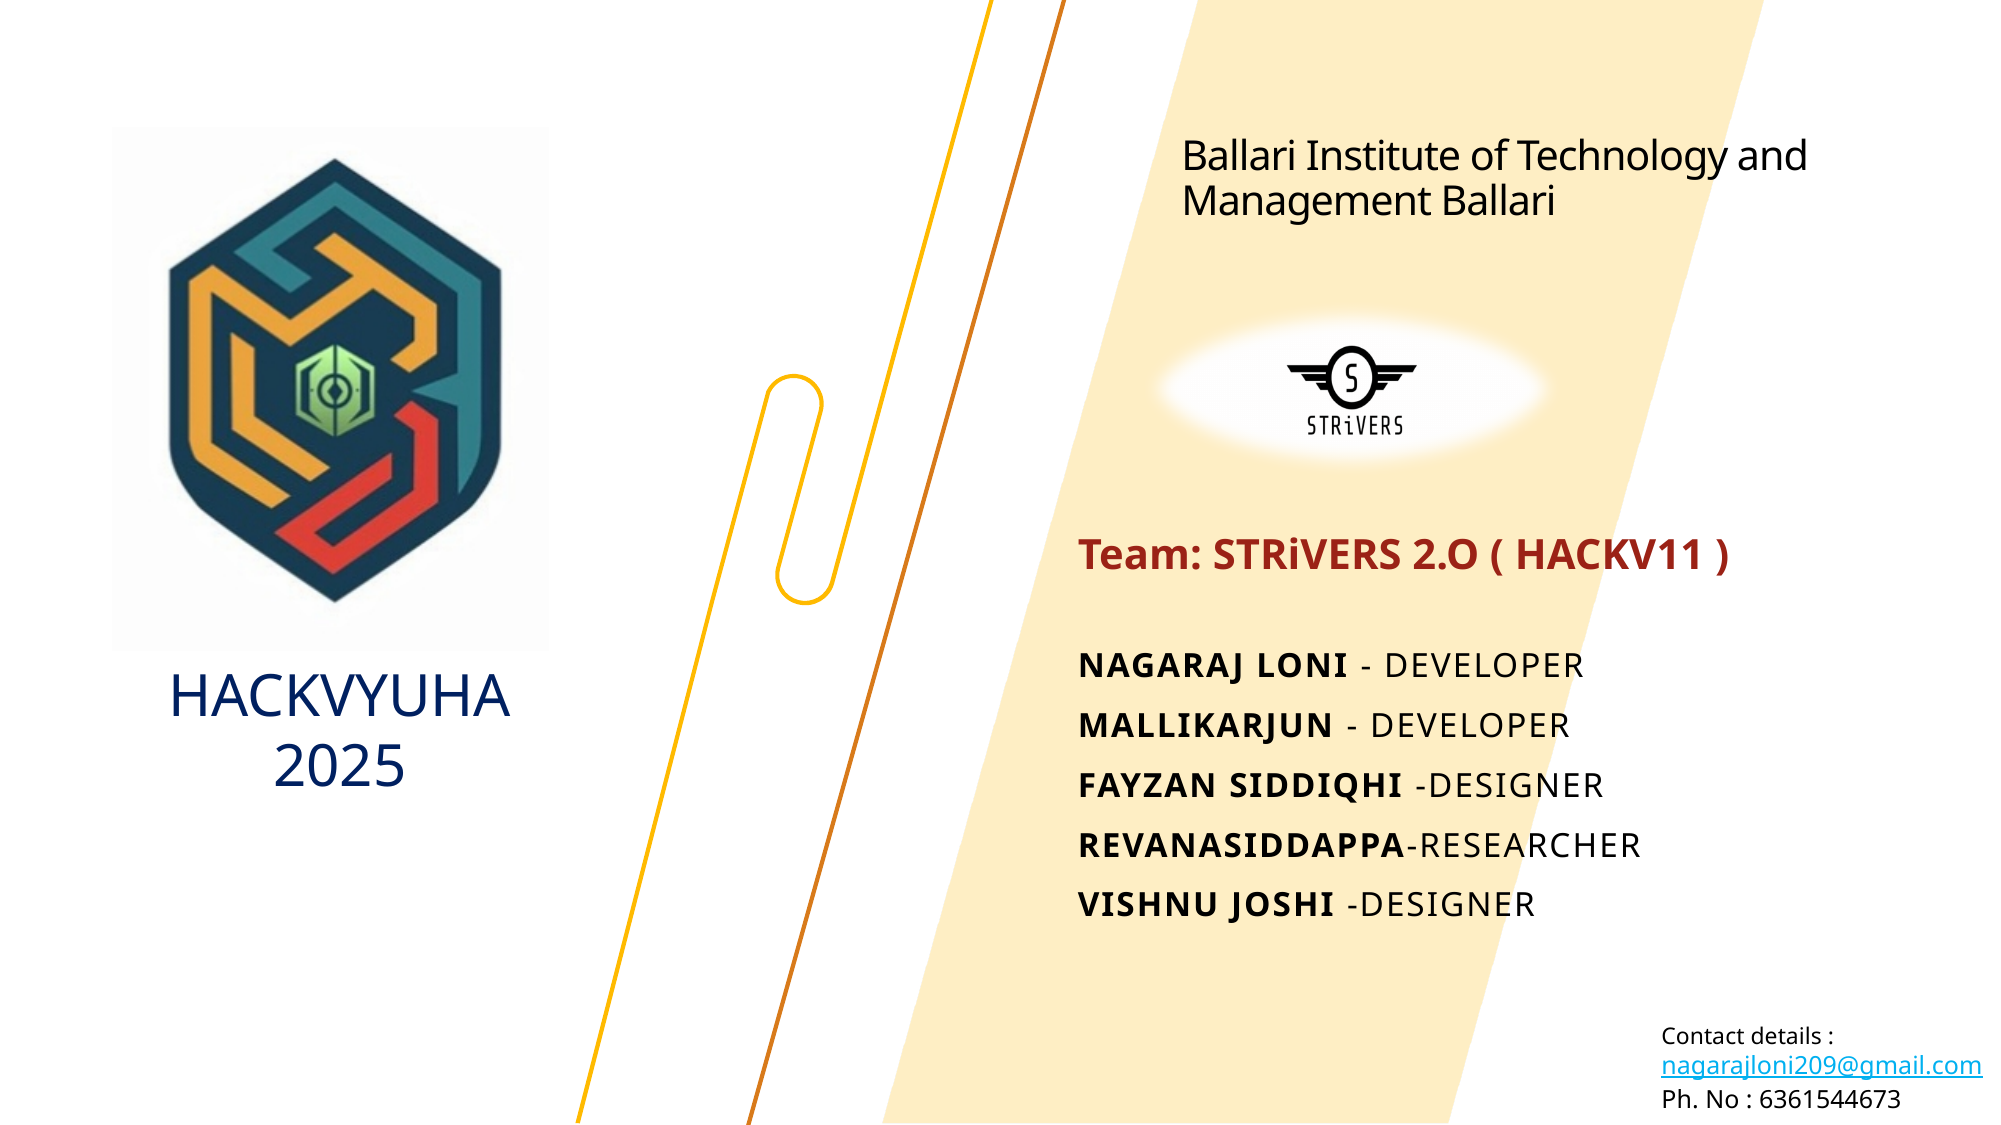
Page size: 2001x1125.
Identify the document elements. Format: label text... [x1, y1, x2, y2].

picture [111, 126, 550, 653]
list Team: STRiVERS 2.O ( HACKV11 ) [1062, 520, 1773, 601]
text_box [575, 0, 994, 1124]
text_box Contact details : nagarajloni209@gmail.com Ph. No : 6361544673 [1646, 1014, 2000, 1121]
picture [825, 0, 989, 590]
picture [825, 0, 1821, 1124]
title Ballari Institute of Technology and Management Ballari [1166, 126, 1876, 232]
text_box HACKVYUHA 2025 [111, 651, 584, 806]
picture [825, 0, 1061, 840]
subtitle NAGARAJ LONI - developer MALLIKARJUN - developer FAYZAN SIDDIQHI -designer REVANASIDDAPPA-researcher Vishnu joshi -designer [1062, 617, 1773, 999]
